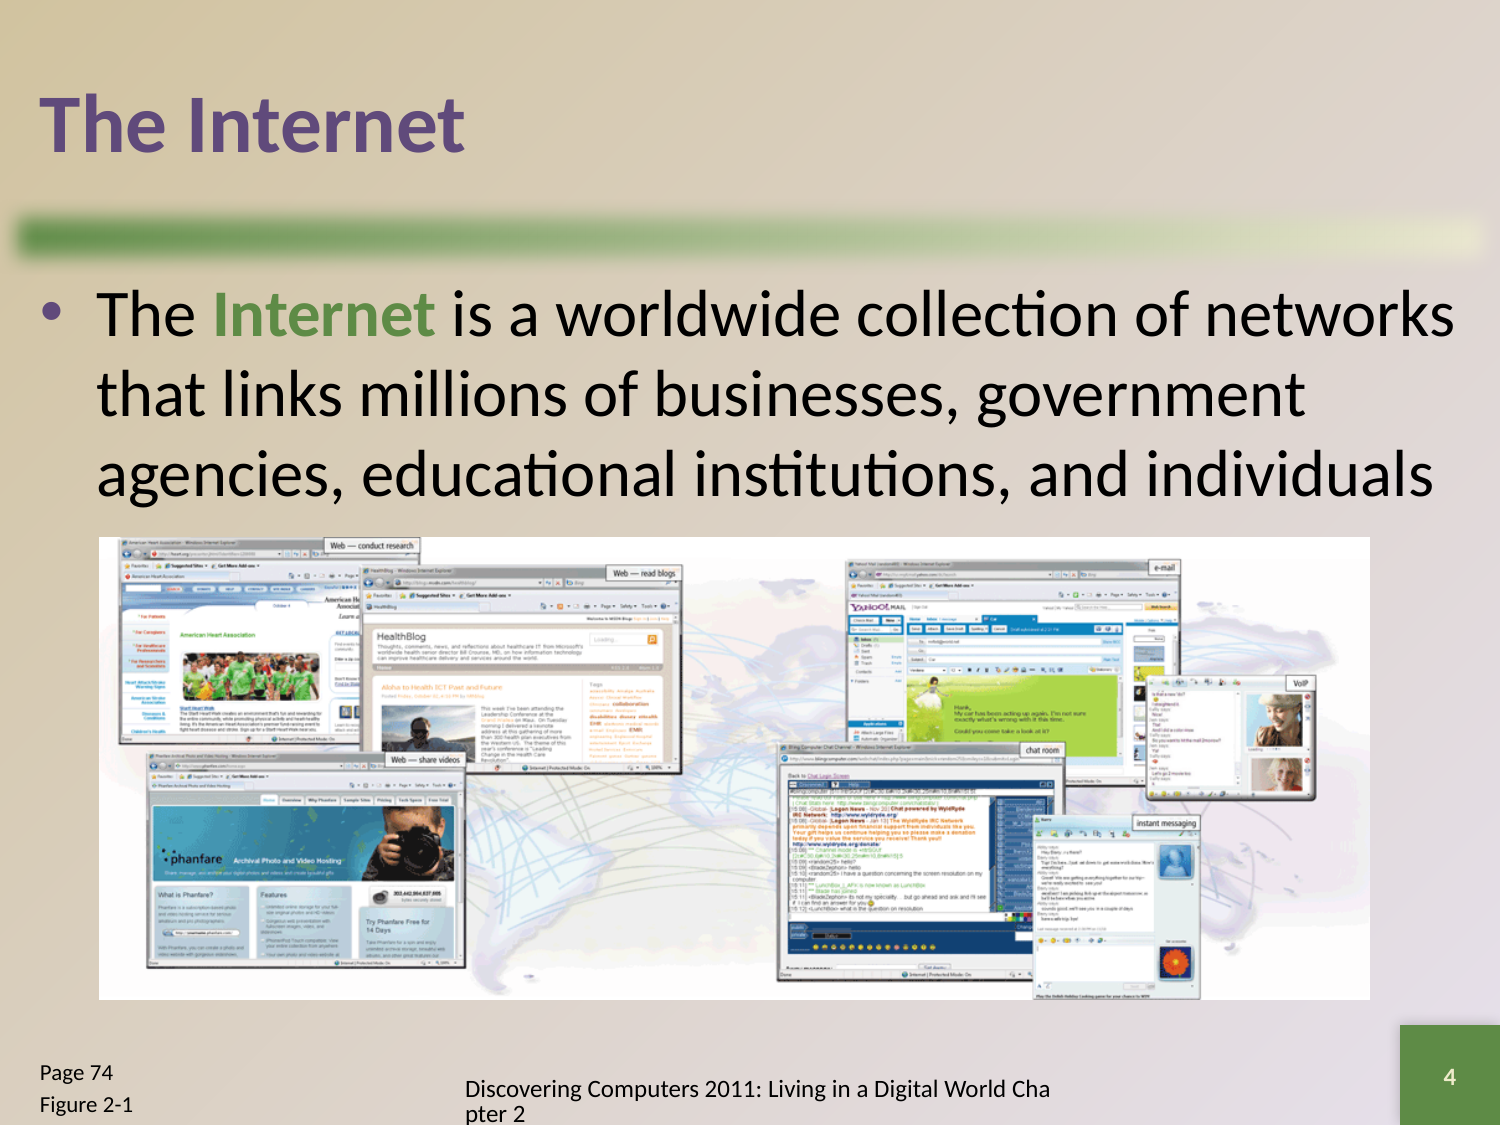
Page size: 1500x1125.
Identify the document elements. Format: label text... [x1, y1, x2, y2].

list The Internet is a worldwide collection of networks that links millions of businesses, government agencies, educational institutions, and individuals [24, 262, 1475, 1025]
footer Discovering Computers 2011: Living in a Digital World Chapter 2 [450, 1050, 1075, 1125]
picture [99, 537, 1370, 1001]
list Page 74 Figure 2-1 [24, 1050, 300, 1125]
title The Internet [24, 24, 1475, 213]
slide_number 4 [1400, 1025, 1500, 1125]
